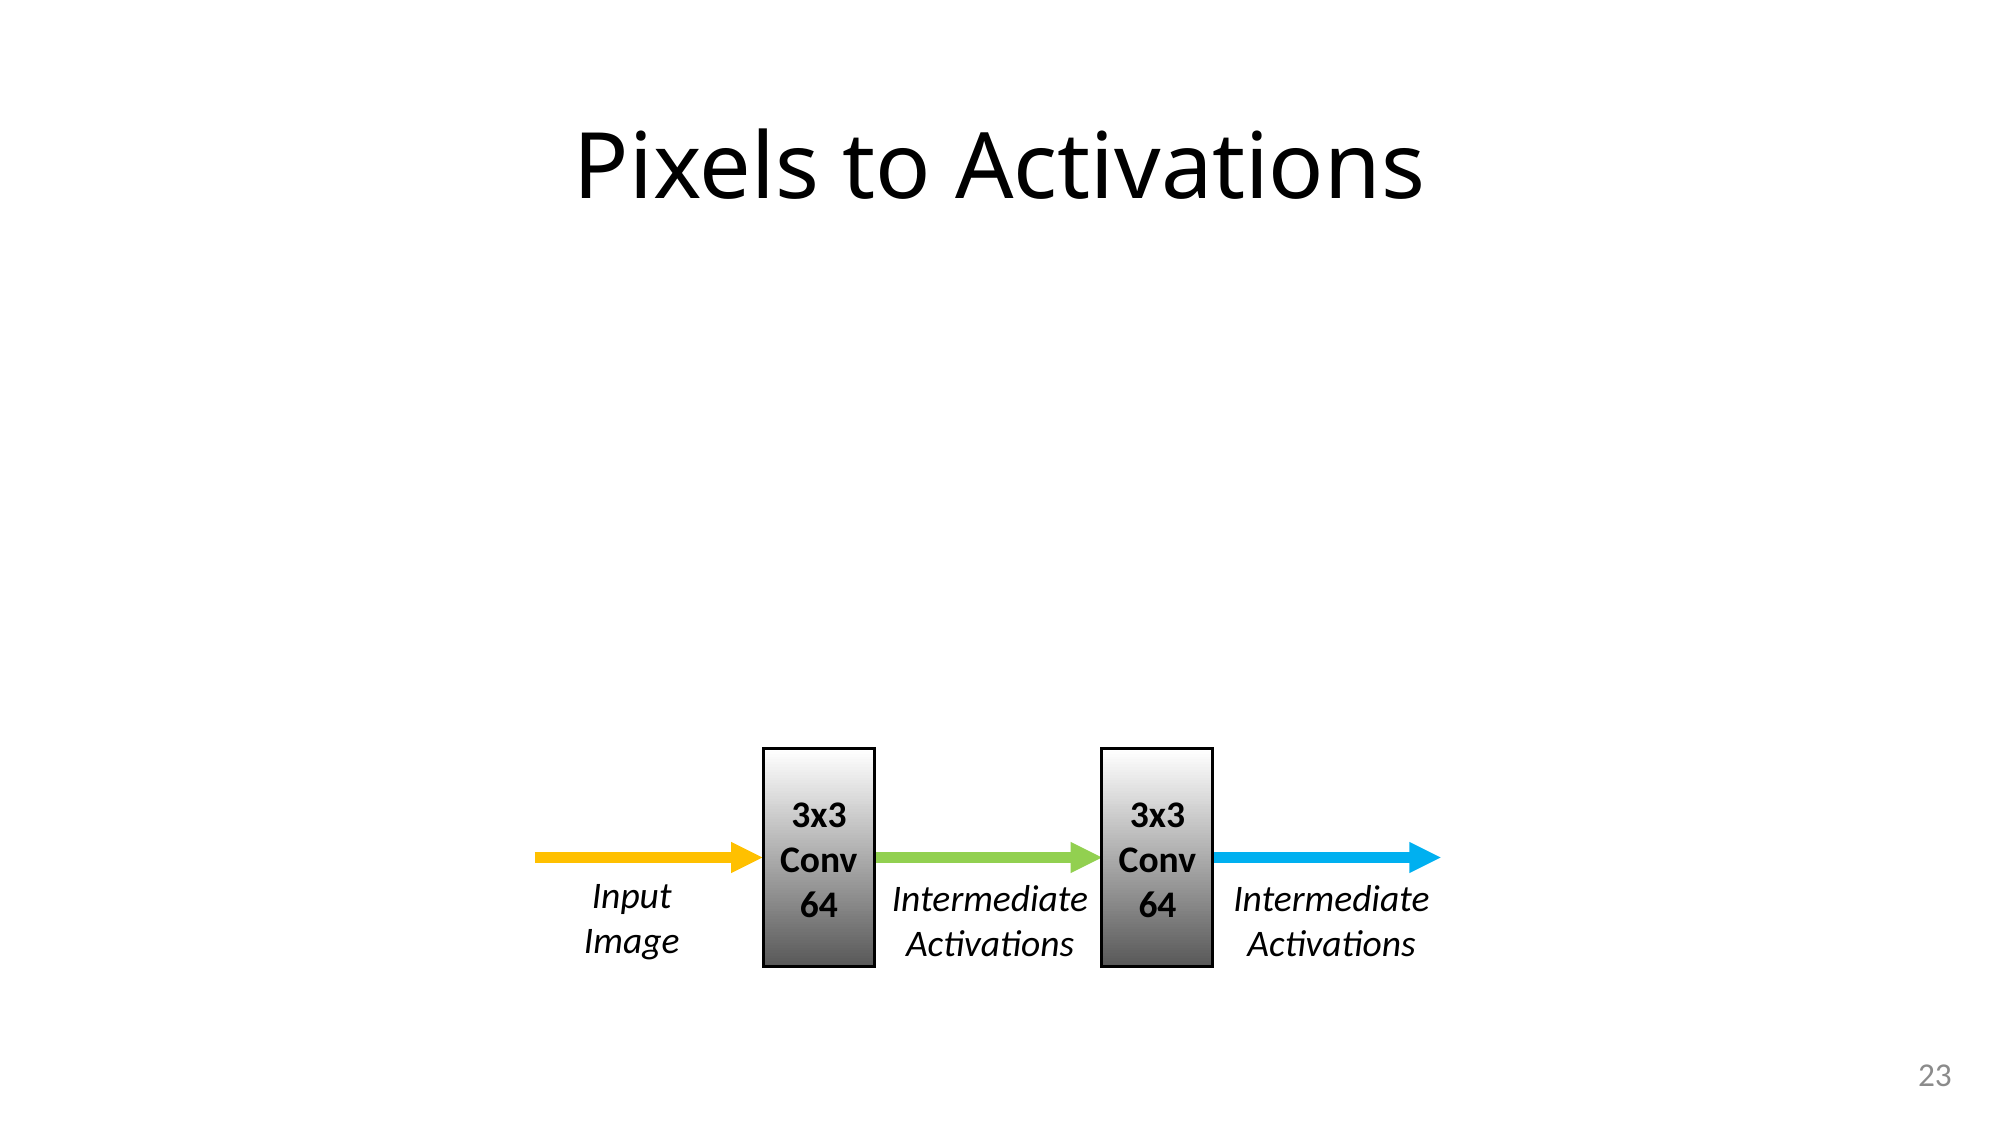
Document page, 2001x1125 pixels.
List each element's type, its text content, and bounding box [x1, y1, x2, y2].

text_box Input Image [566, 863, 698, 969]
text_box Intermediate Activations [869, 866, 1111, 972]
text_box 3x3 Conv 64 [762, 748, 875, 967]
title Pixels to Activations [137, 59, 1863, 278]
text_box 3x3 Conv 64 [1101, 748, 1214, 967]
text_box Intermediate Activations [1211, 866, 1452, 972]
slide_number 23 [1516, 1042, 1967, 1103]
